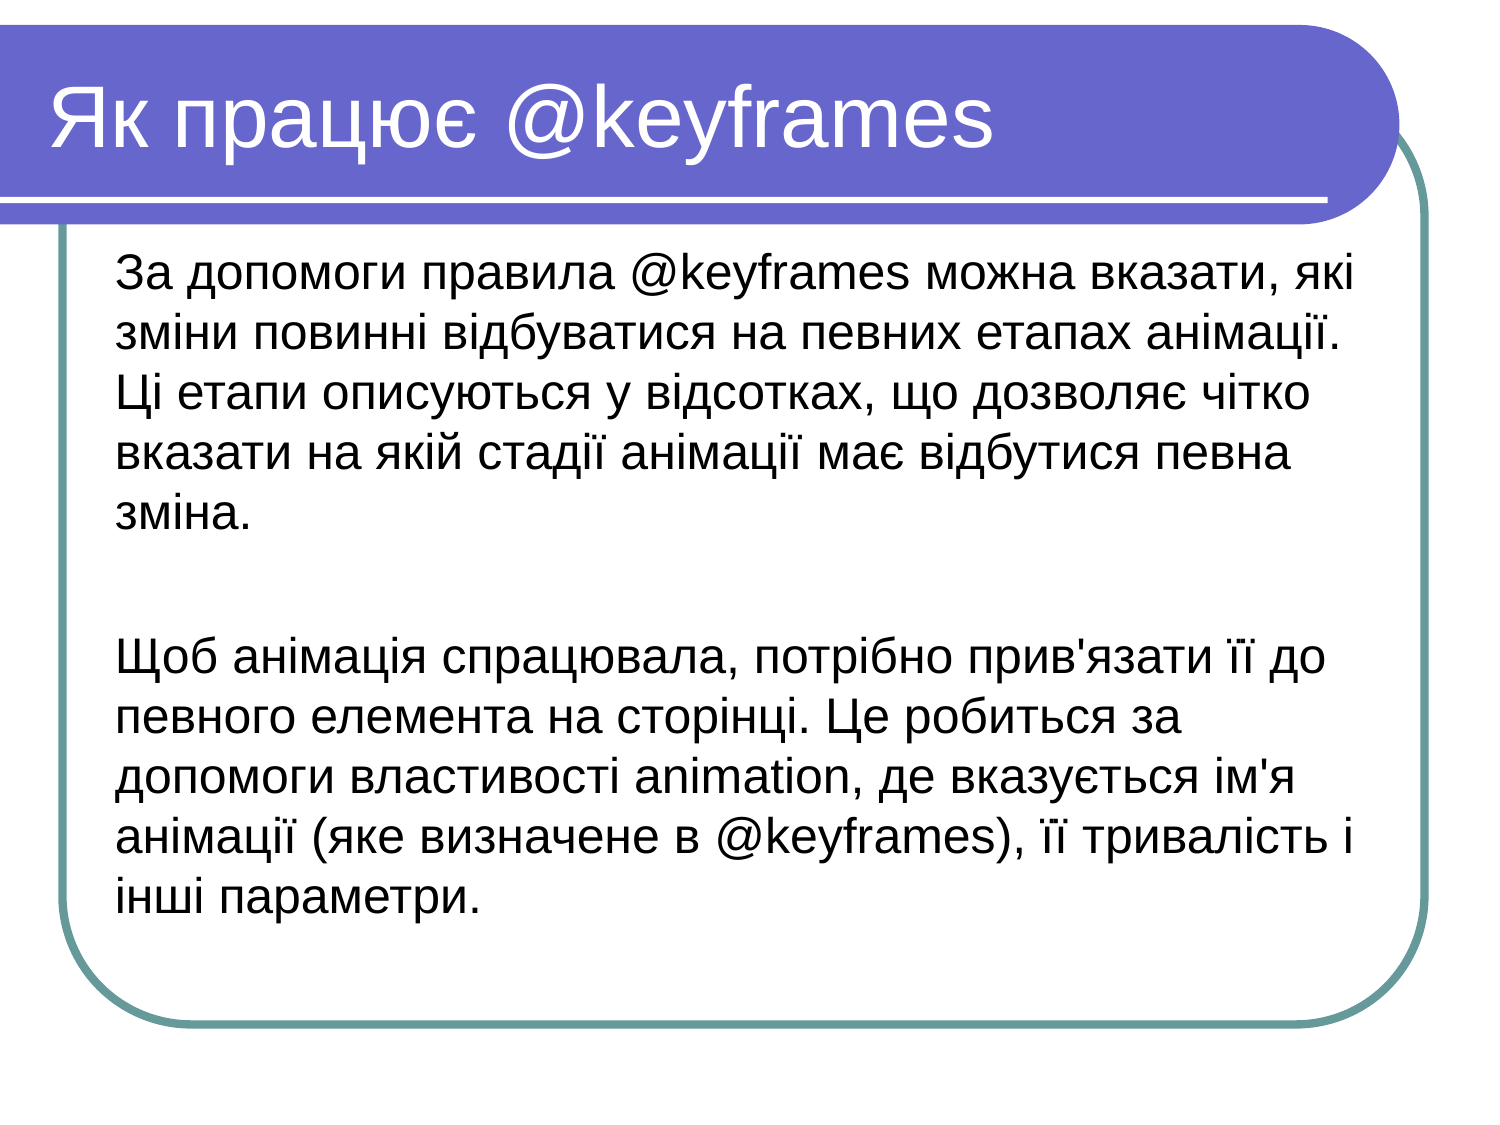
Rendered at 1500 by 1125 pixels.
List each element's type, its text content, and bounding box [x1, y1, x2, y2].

text_box За допомоги правила @keyframes можна вказати, які зміни повинні відбуватися на певних етапах анімації. Ці етапи описуються у відсотках, що дозволяє чітко вказати на якій стадії анімації має відбутися певна зміна. Щоб анімація спрацювала, потрібно прив'язати її до певного елемента на сторінці. Це робиться за допомоги властивості animation, де вказується ім'я анімації (яке визначене в @keyframes), її тривалість і інші параметри. [99, 231, 1400, 957]
text_box Як працює @keyframes [32, 37, 1347, 188]
